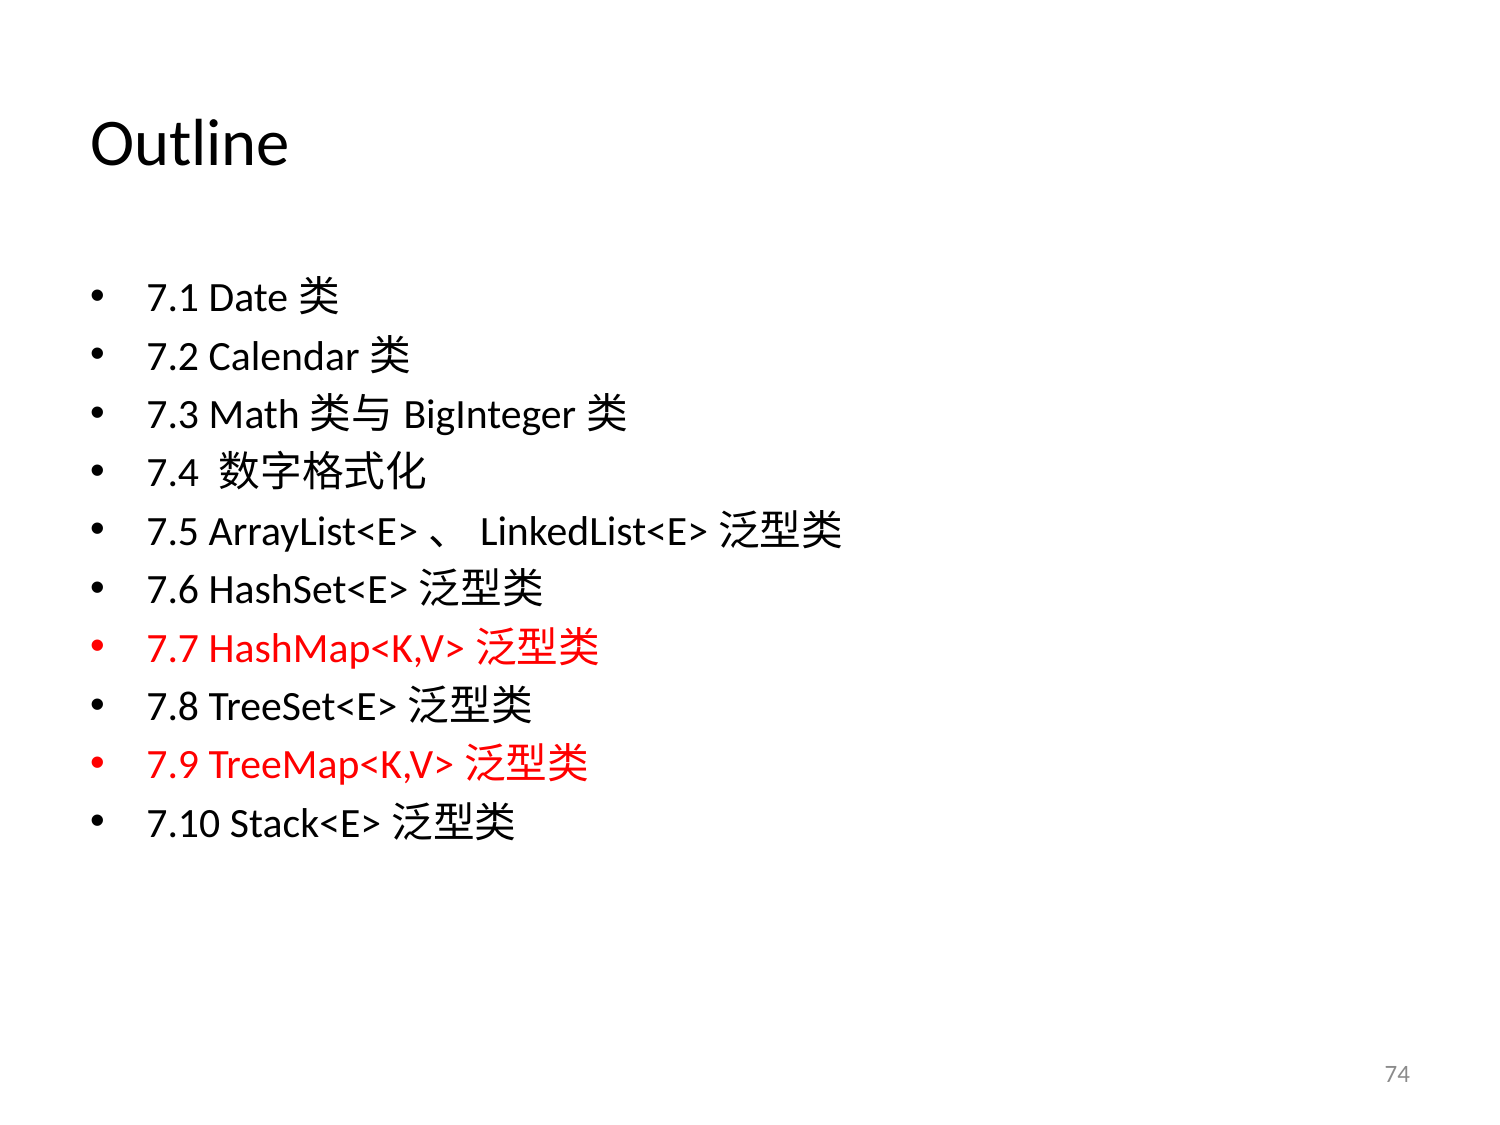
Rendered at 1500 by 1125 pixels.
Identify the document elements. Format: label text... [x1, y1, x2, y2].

title Outline [75, 45, 1425, 233]
list 7.1 Date类 7.2 Calendar类 7.3 Math类与BigInteger类 7.4 数字格式化 7.5 ArrayList<E>、LinkedList<E>泛型类 7.6 HashSet<E>泛型类 7.7 HashMap<K,V>泛型类 7.8 TreeSet<E>泛型类 7.9 TreeMap<K,V>泛型类 7.10 Stack<E>泛型类 [75, 262, 1425, 1005]
slide_number 74 [1074, 1042, 1425, 1103]
